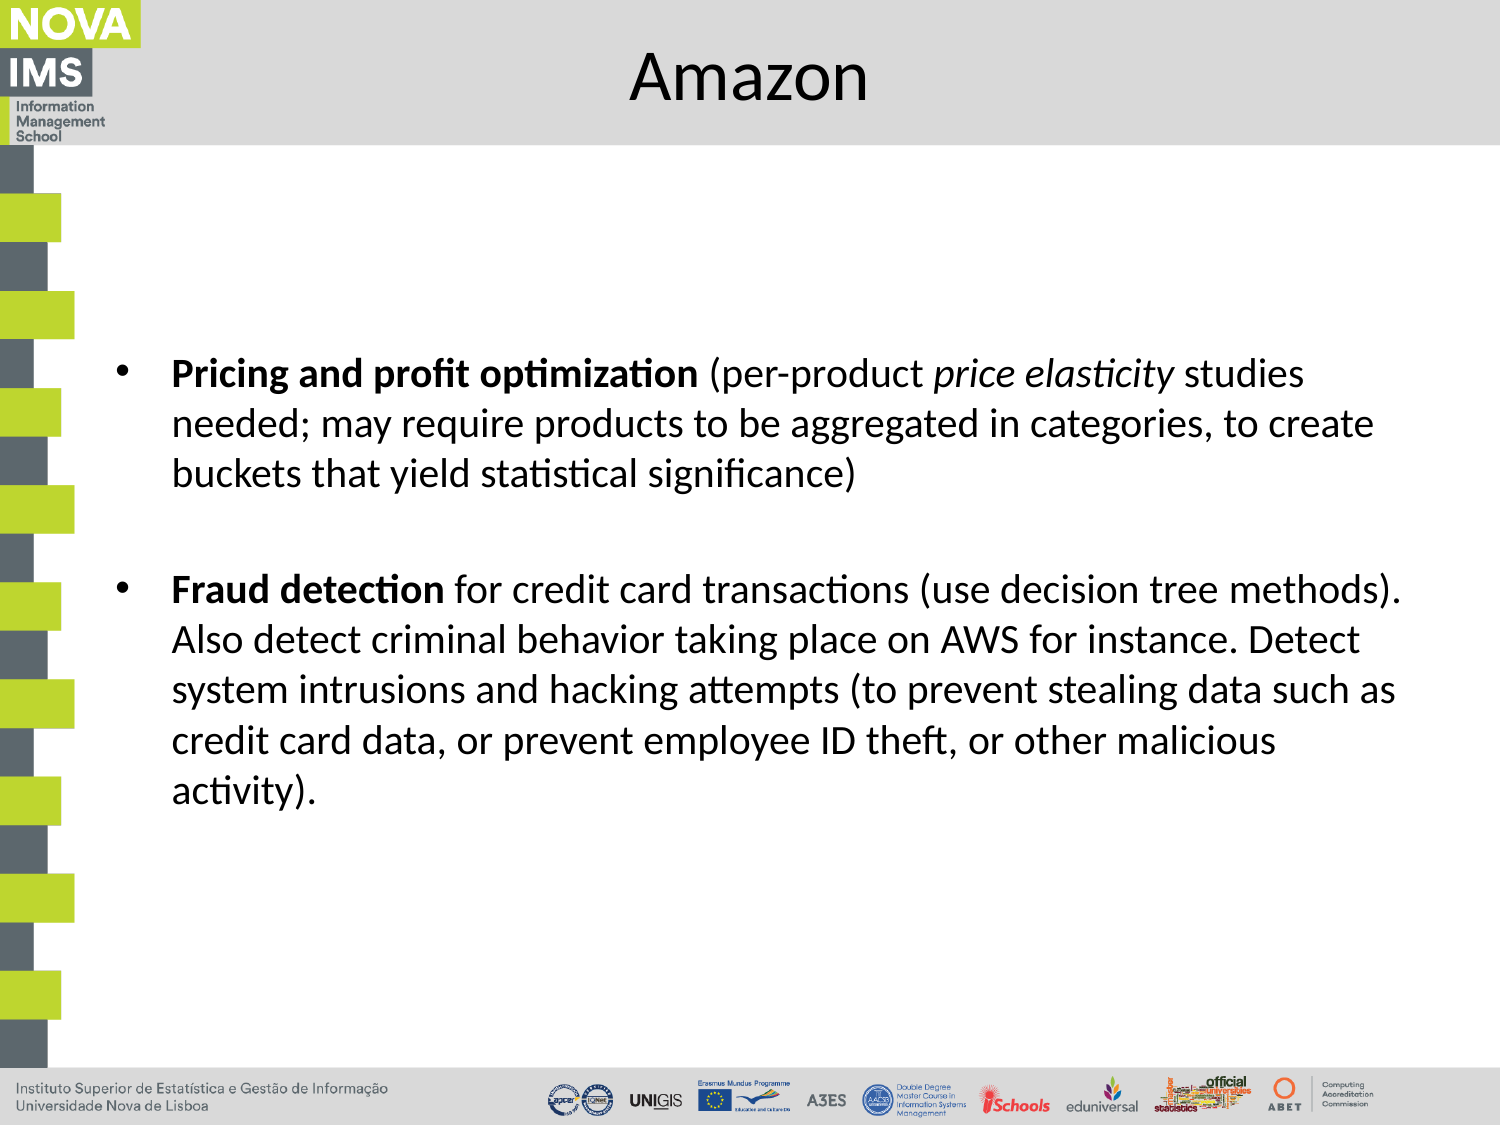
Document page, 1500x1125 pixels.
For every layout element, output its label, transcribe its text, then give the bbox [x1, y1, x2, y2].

title Amazon [75, 19, 1425, 124]
list Pricing and profit optimization (per-product price elasticity studies needed; may require products to be aggregated in categories, to create buckets that yield statistical significance) Fraud detection for credit card transactions (use decision tree methods). Also detect criminal behavior taking place on AWS for instance. Detect system intrusions and hacking attempts (to prevent stealing data such as credit card data, or prevent employee ID theft, or other malicious activity). [100, 338, 1451, 870]
picture [0, 0, 1500, 1125]
